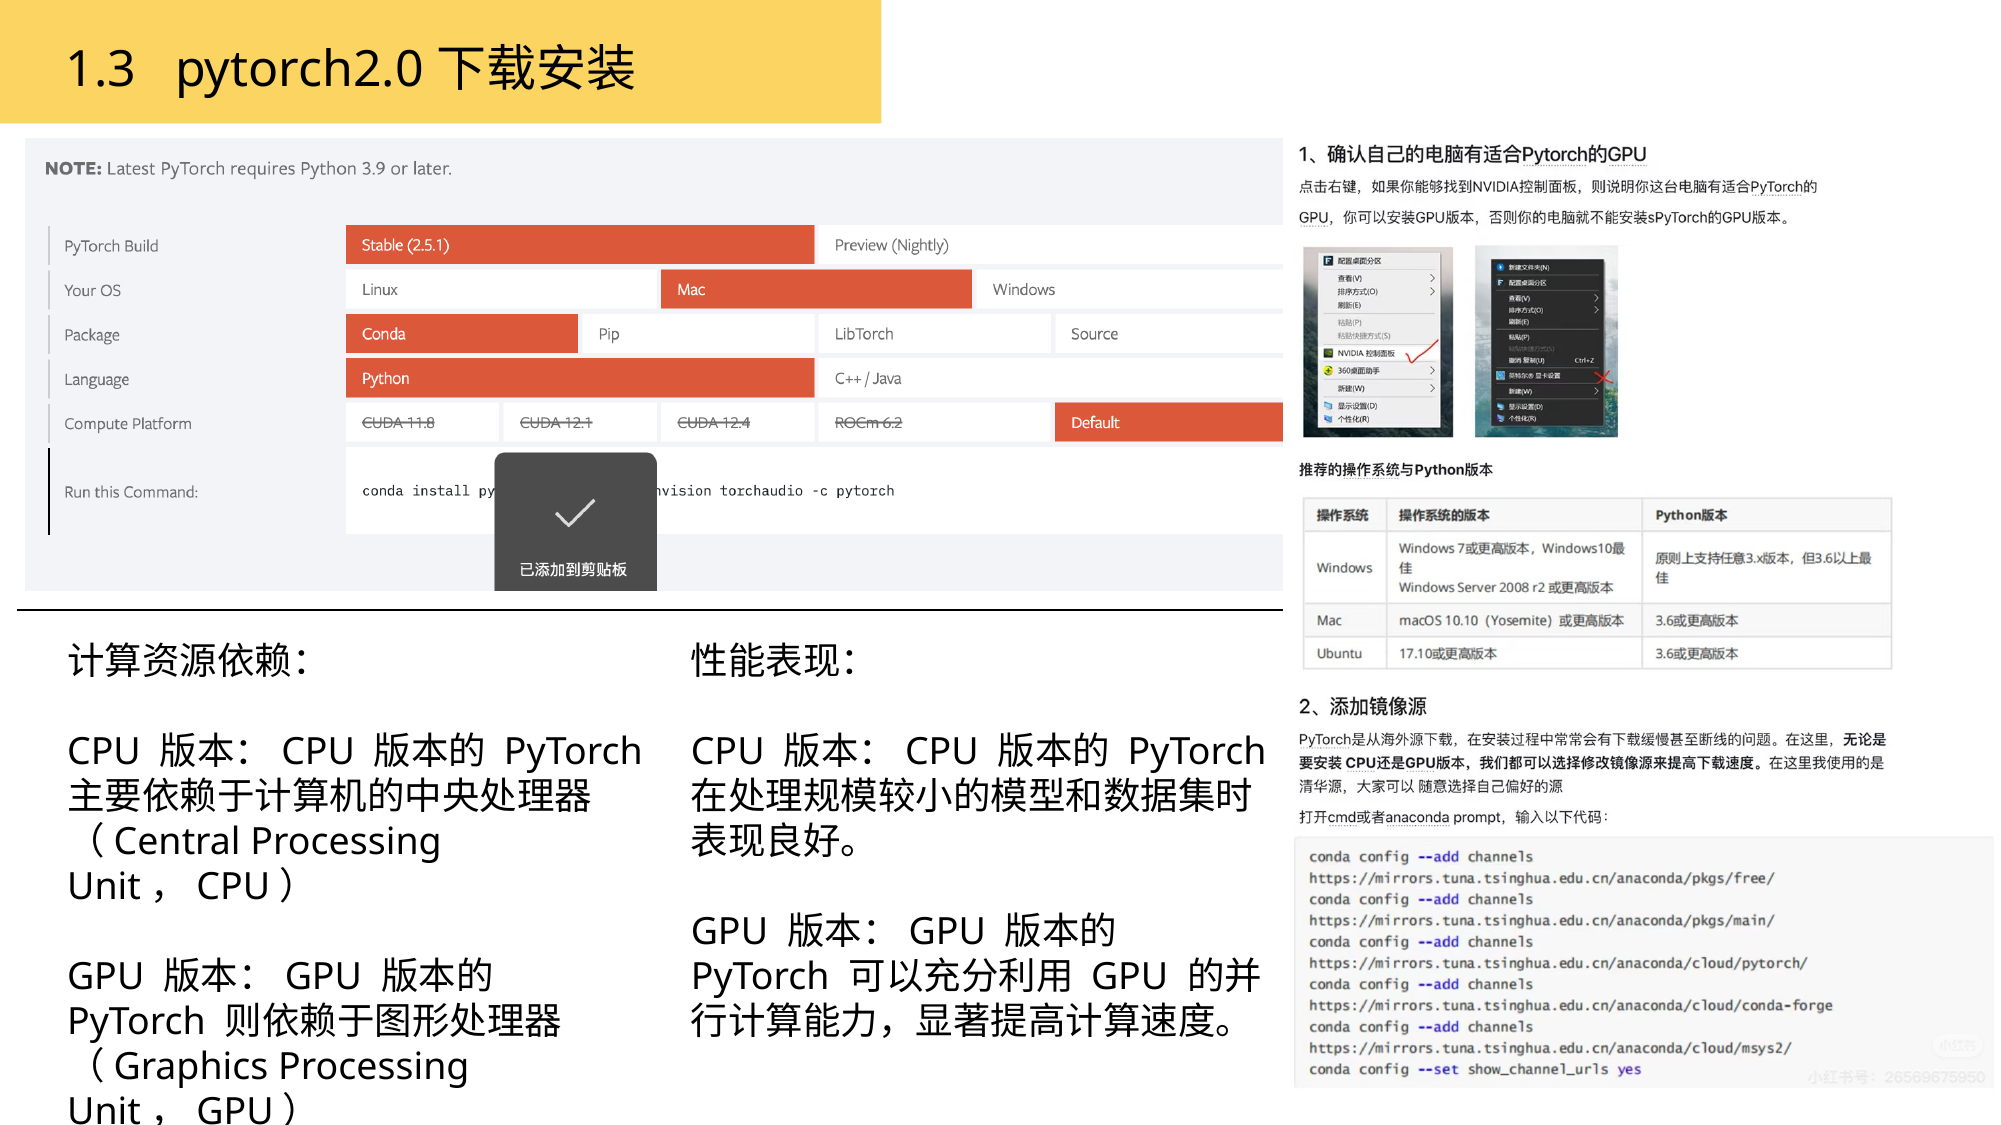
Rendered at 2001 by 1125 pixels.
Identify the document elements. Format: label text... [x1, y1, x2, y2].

text_box 计算资源依赖： CPU 版本：CPU 版本的 PyTorch 主要依赖于计算机的中央处理器（Central Processing Unit，CPU） GPU 版本：GPU 版本的 PyTorch 则依赖于图形处理器 （Graphics Processing Unit，GPU） [52, 629, 663, 1002]
text_box 性能表现： CPU 版本：CPU 版本的 PyTorch 在处理规模较小的模型和数据集时表现良好。 GPU 版本：GPU 版本的 PyTorch 可以充分利用 GPU 的并行计算能力，显著提高计算速度。 [676, 629, 1282, 1050]
text_box [0, 0, 883, 125]
text_box 1.3 pytorch2.0下载安装 [25, 28, 677, 104]
picture [24, 137, 2000, 1102]
